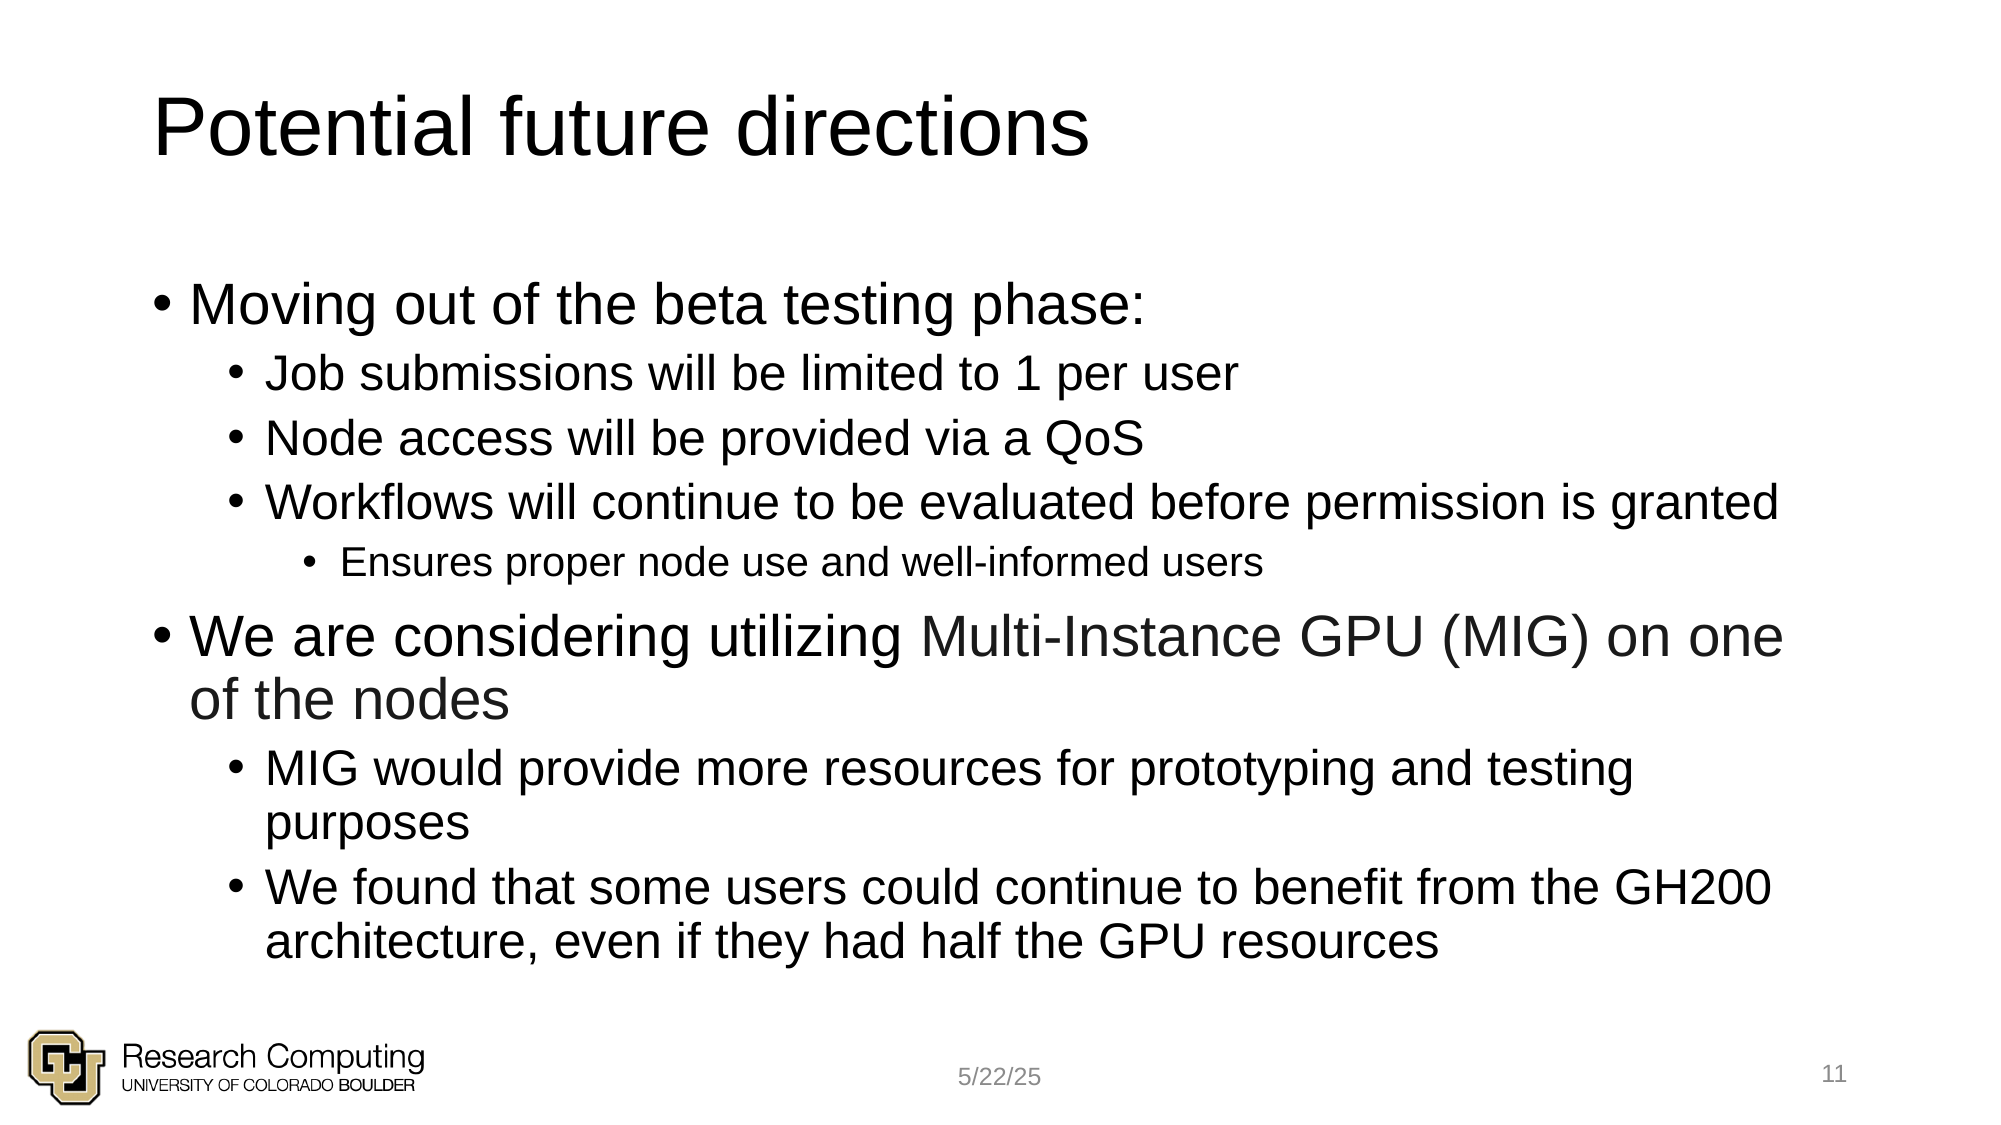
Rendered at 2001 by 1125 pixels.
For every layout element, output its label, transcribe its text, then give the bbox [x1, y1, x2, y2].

list Moving out of the beta testing phase: Job submissions will be limited to 1 per user Node access will be provided via a QoS Workflows will continue to be evaluated before permission is granted Ensures proper node use and well-informed users We are considering utilizing Multi-Instance GPU (MIG) on one of the nodes MIG would provide more resources for prototyping and testing purposes We found that some users could continue to benefit from the GH200 architecture, even if they had half the GPU resources [137, 266, 1863, 1012]
title Potential future directions [137, 20, 1863, 238]
picture [0, 1024, 775, 1121]
slide_number 11 [1412, 1042, 1863, 1103]
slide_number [774, 1045, 1225, 1105]
